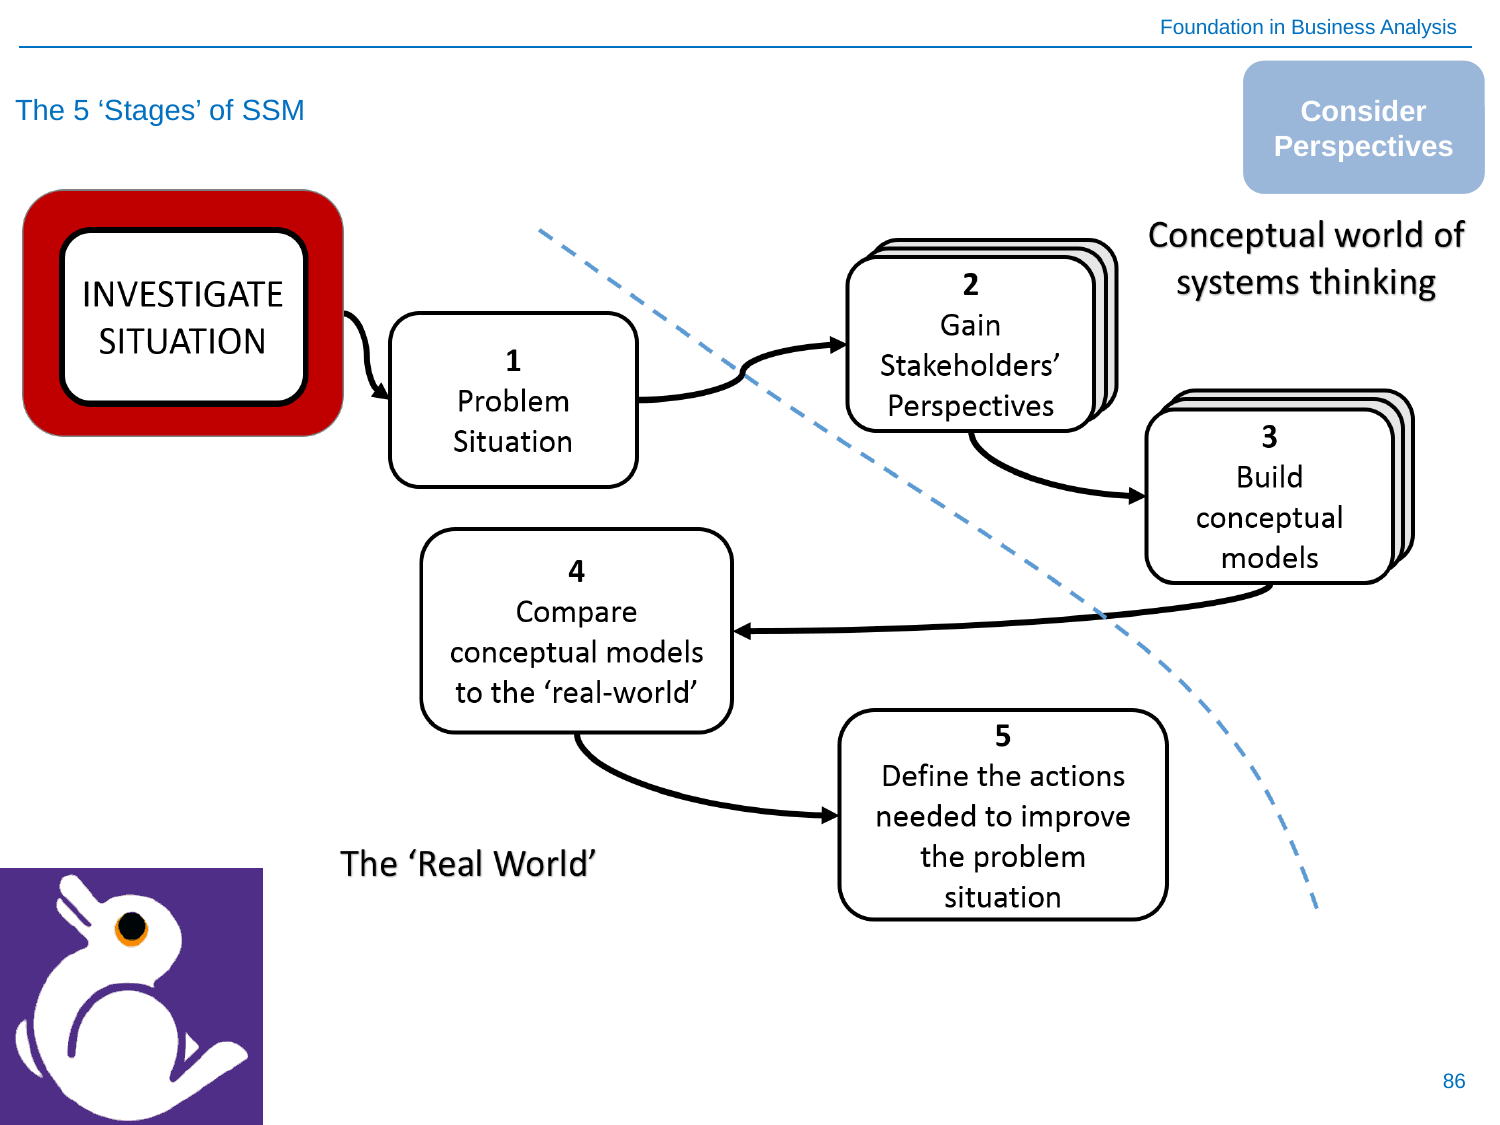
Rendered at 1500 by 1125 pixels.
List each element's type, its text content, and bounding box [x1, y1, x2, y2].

title The 5 ‘Stages’ of SSM [0, 83, 1238, 166]
picture [0, 188, 1500, 1125]
text_box Consider Perspectives [1238, 56, 1489, 187]
